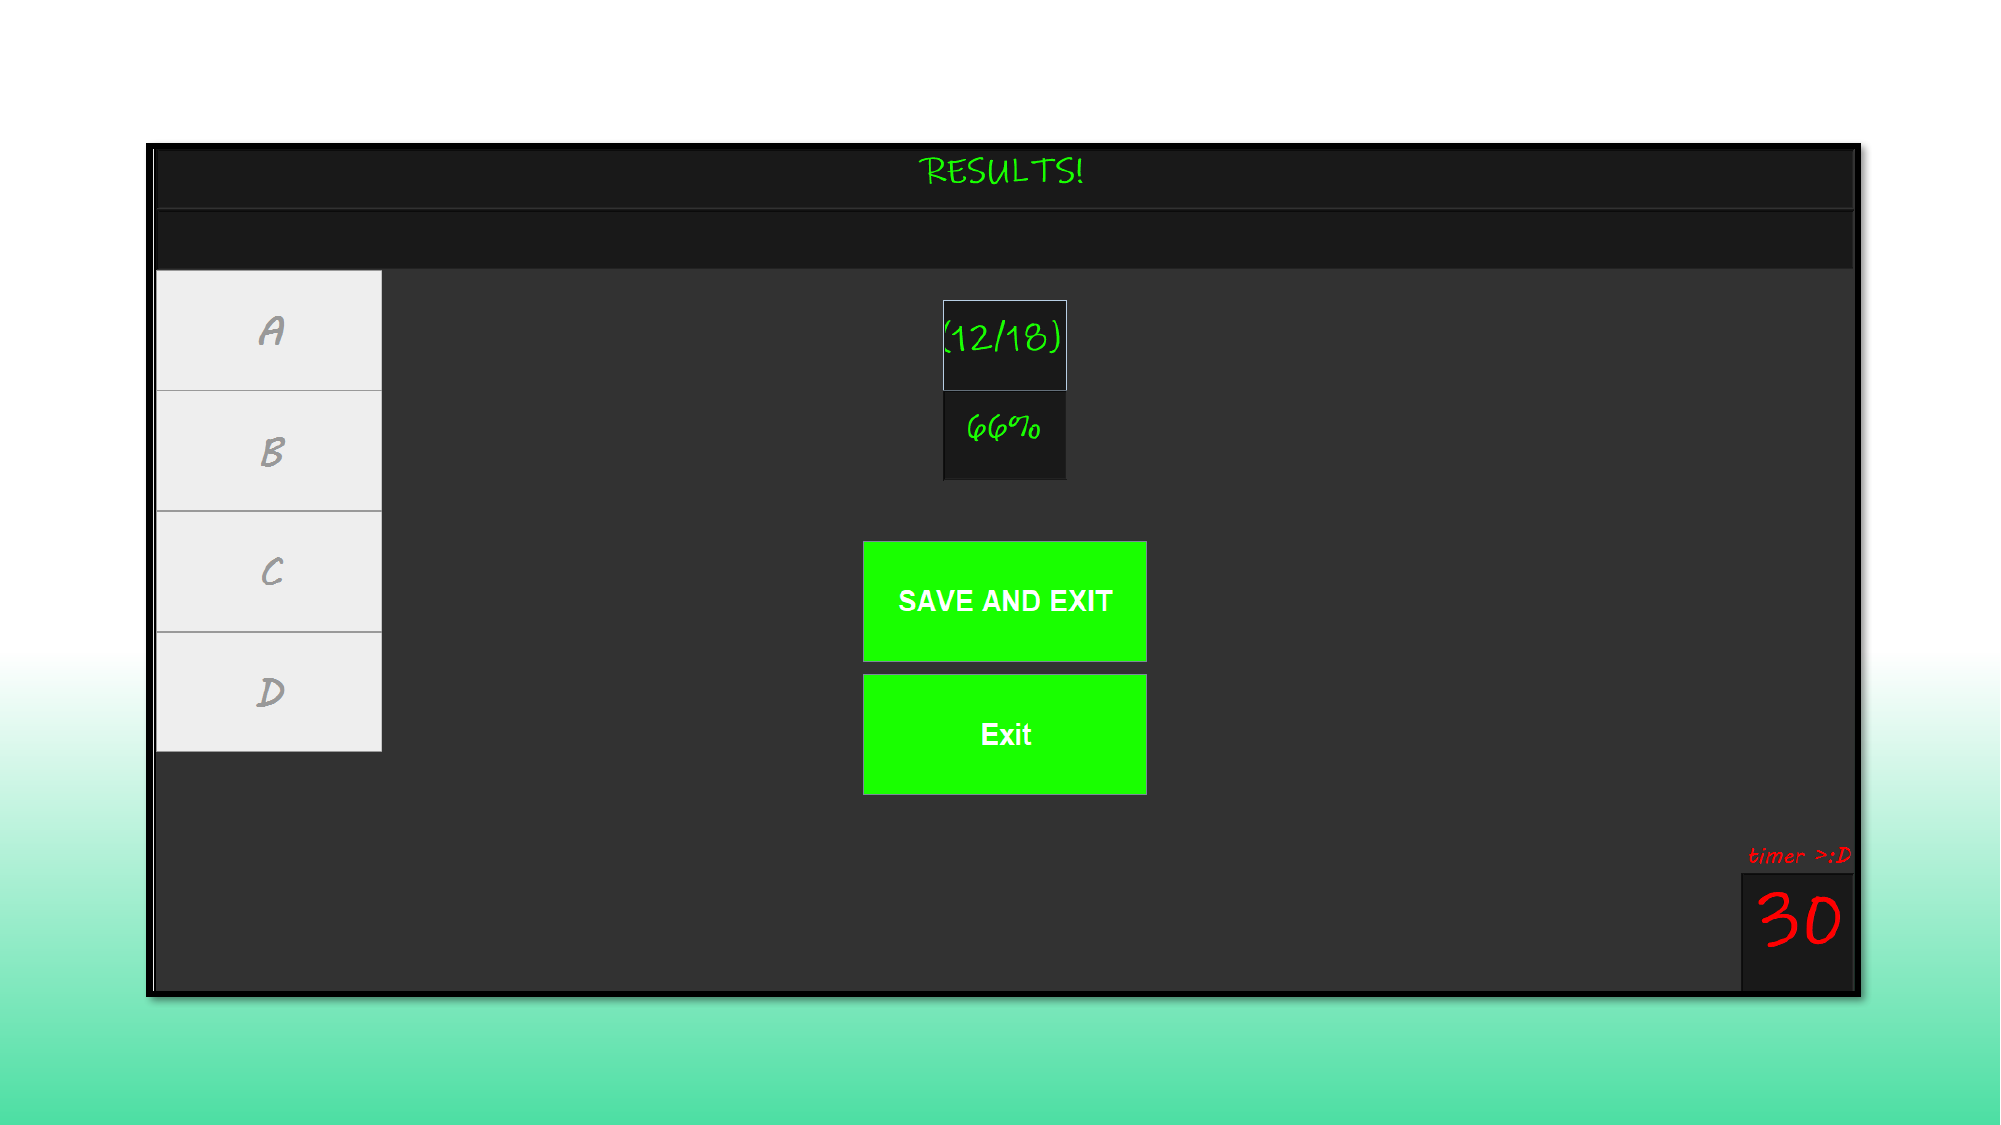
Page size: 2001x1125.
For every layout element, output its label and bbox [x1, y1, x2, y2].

list [152, 148, 1855, 991]
